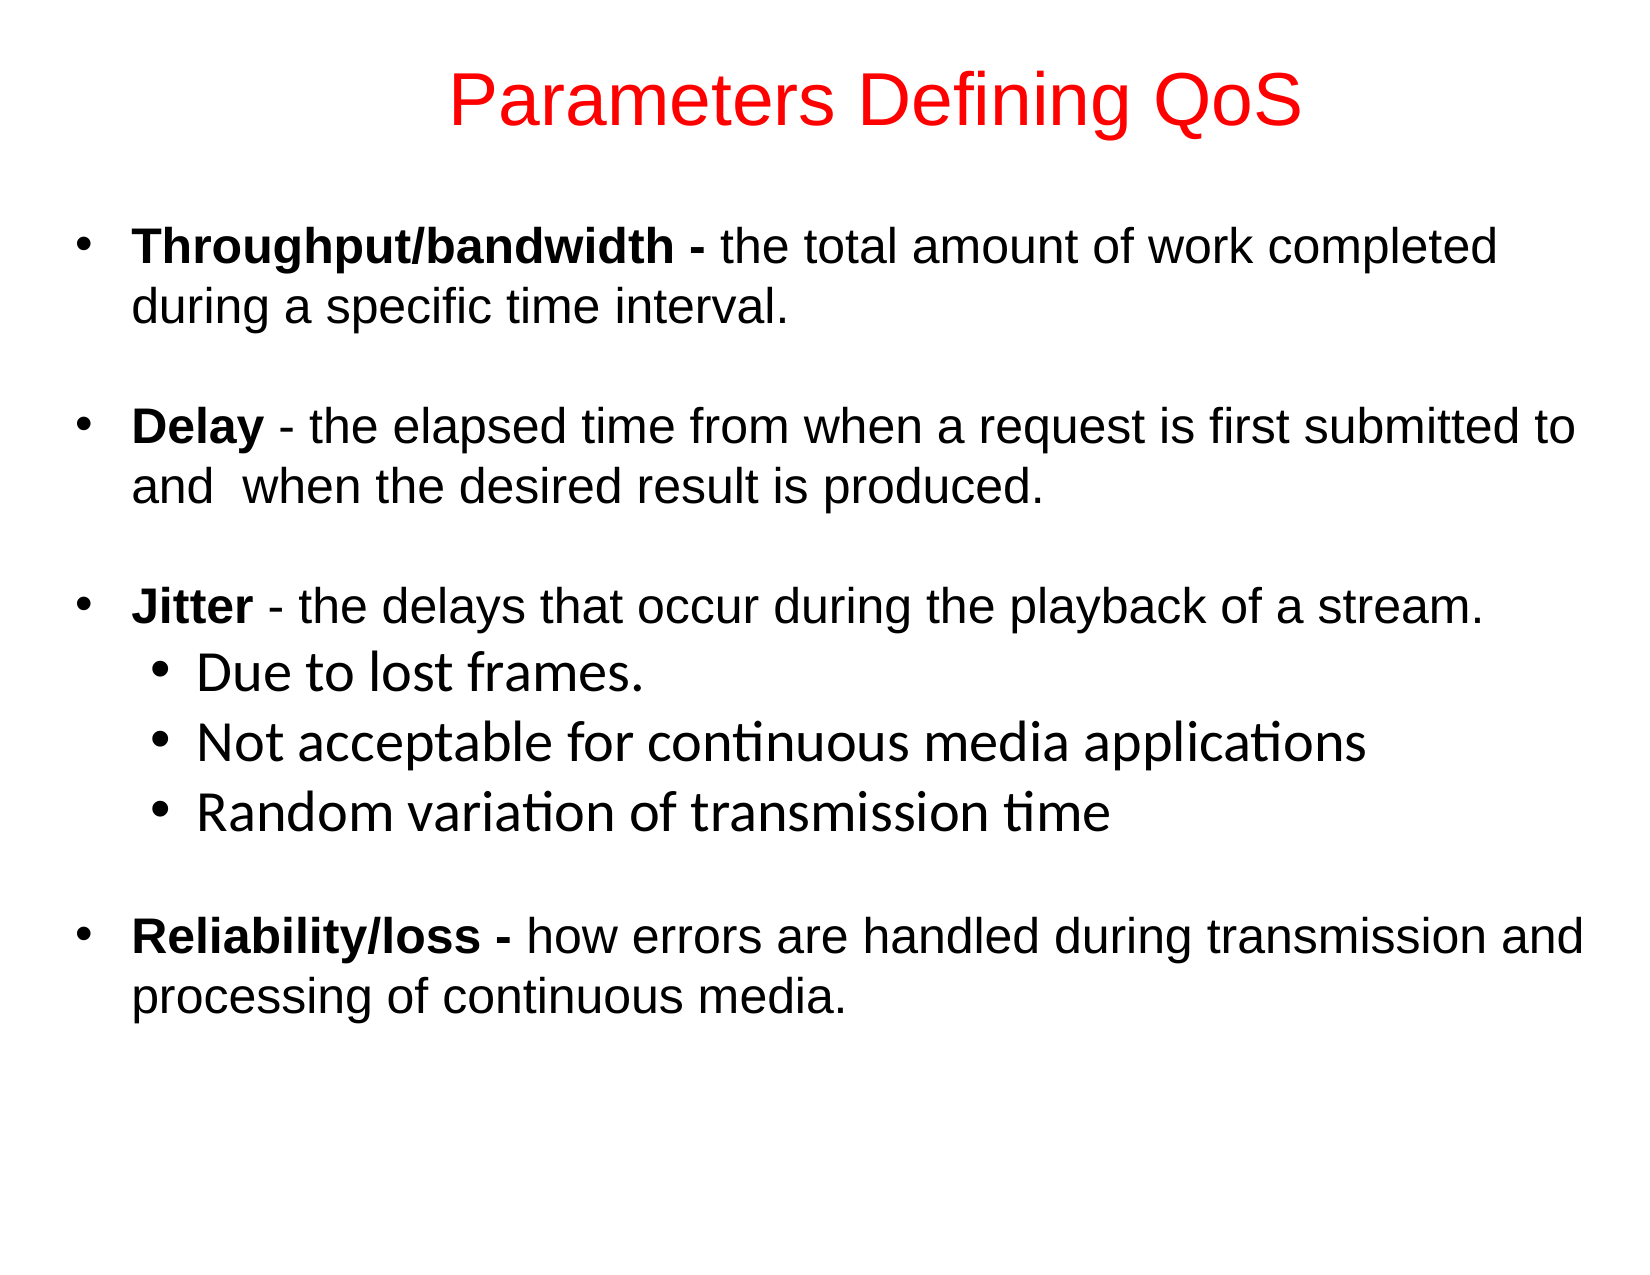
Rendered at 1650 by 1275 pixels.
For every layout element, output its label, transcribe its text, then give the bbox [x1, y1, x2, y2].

title Parameters Defining QoS [288, 50, 1464, 141]
list Throughput/bandwidth - the total amount of work completed during a specific time interval. Delay - the elapsed time from when a request is first submitted to and when the desired result is produced. Jitter - the delays that occur during the playback of a stream. Due to lost frames. Not acceptable for continuous media applications Random variation of transmission time Reliability/loss - how errors are handled during transmission and processing of continuous media. [75, 213, 1600, 1032]
